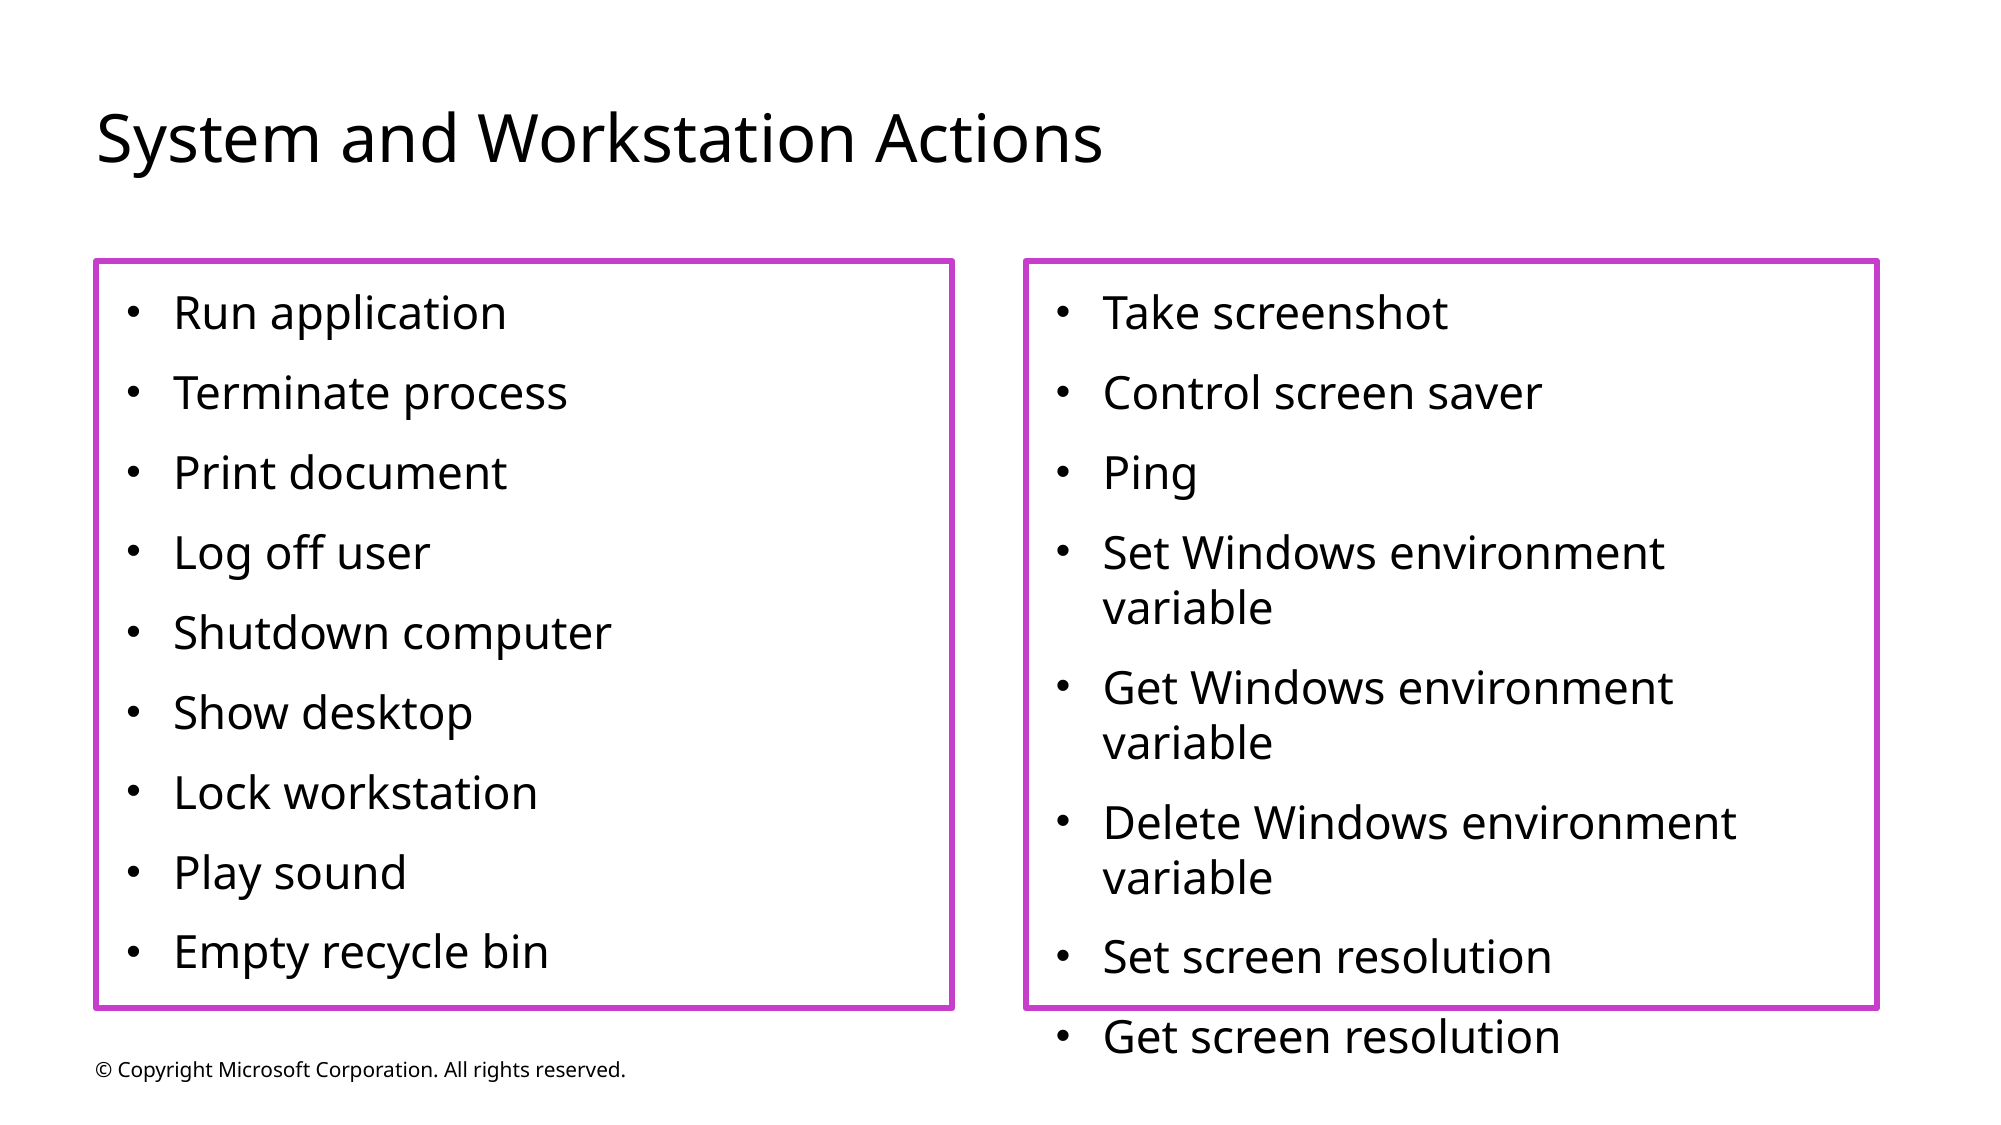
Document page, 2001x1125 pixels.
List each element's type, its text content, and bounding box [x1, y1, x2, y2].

list Take screenshot Control screen saver Ping Set Windows environment variable Get Windows environment variable Delete Windows environment variable Set screen resolution Get screen resolution [1025, 261, 1877, 1009]
list Run application Terminate process Print document Log off user Shutdown computer Show desktop Lock workstation Play sound Empty recycle bin [96, 261, 953, 1009]
title System and Workstation Actions [96, 96, 1903, 177]
